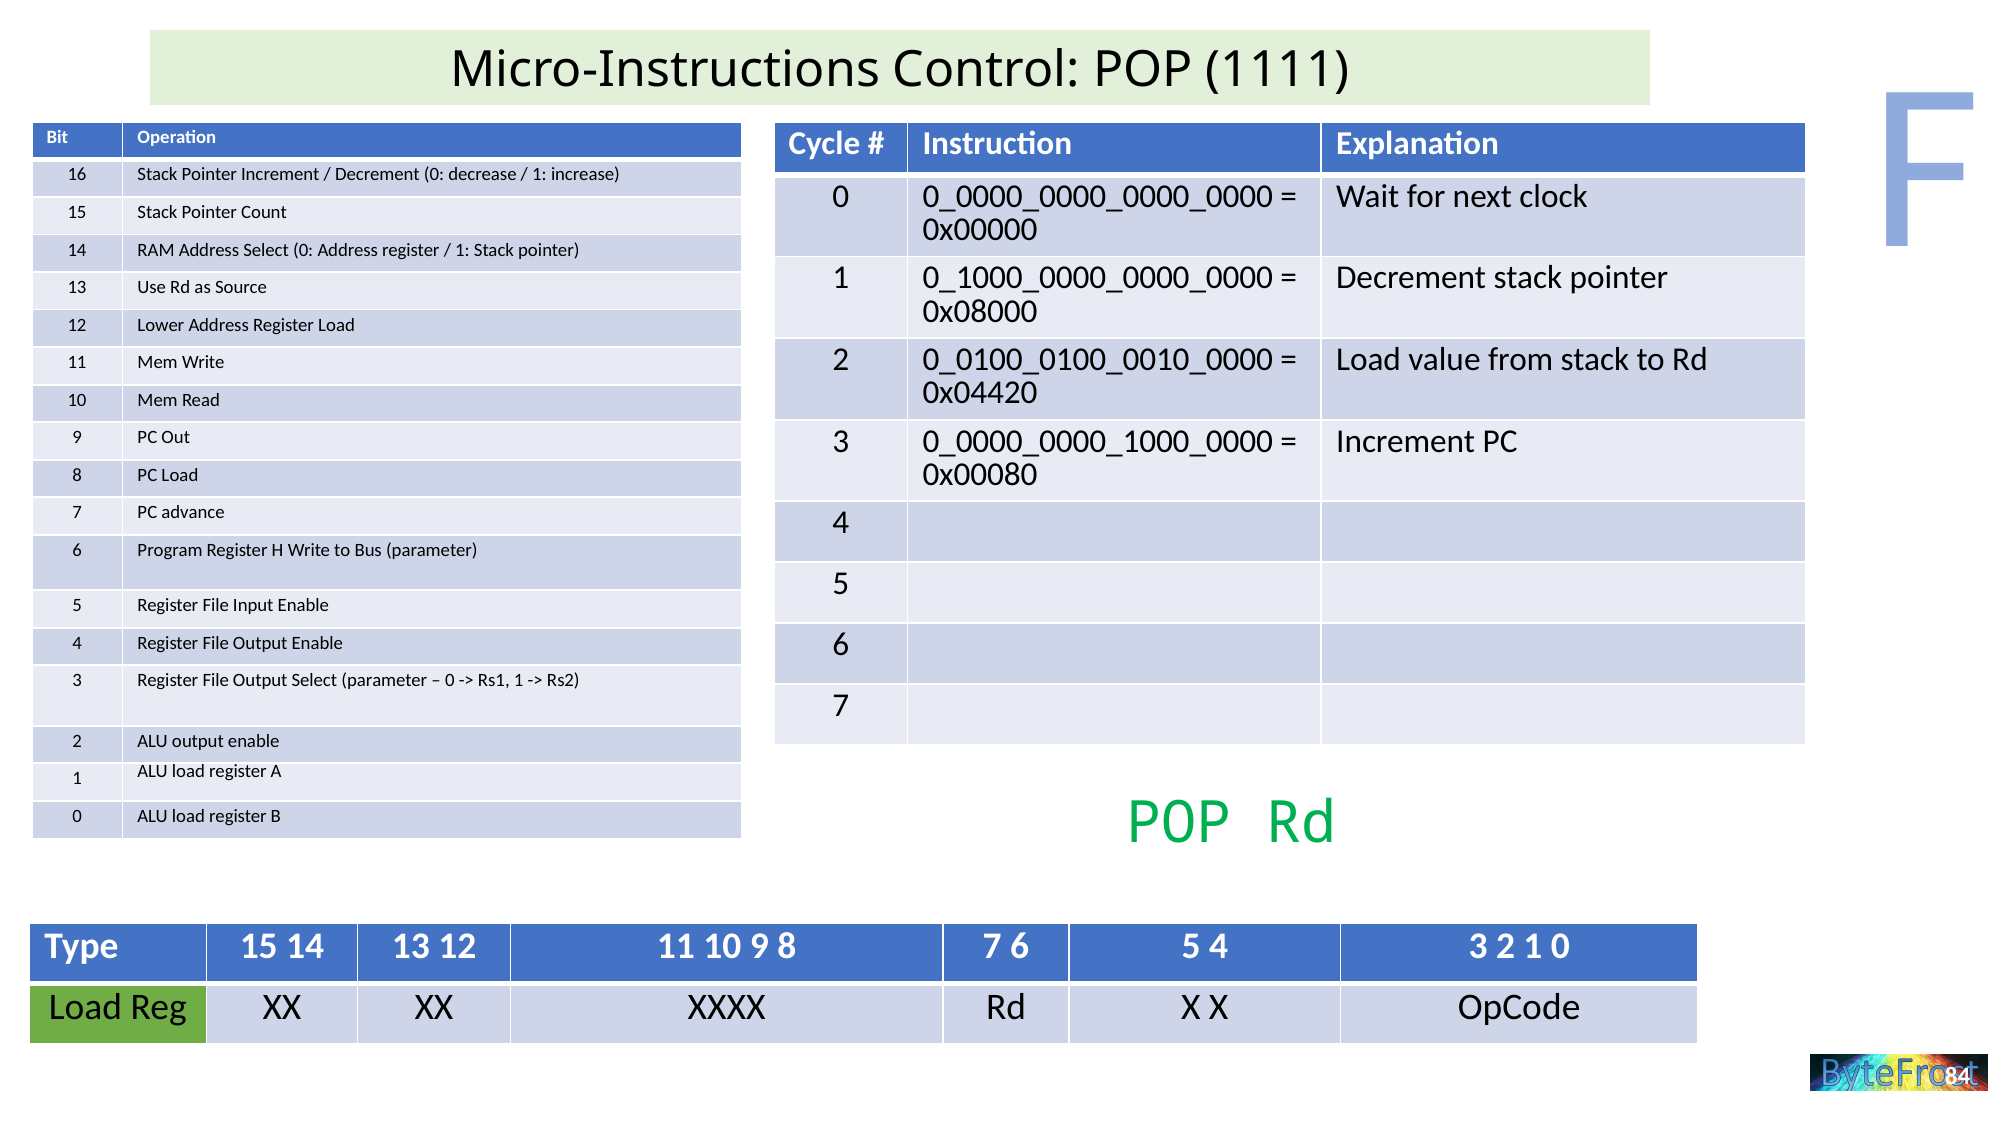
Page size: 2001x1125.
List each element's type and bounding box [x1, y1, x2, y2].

table_cell [33, 629, 122, 664]
table_cell [123, 666, 741, 725]
table_cell [33, 310, 122, 346]
picture [1810, 1054, 1988, 1091]
table_header [511, 924, 942, 981]
table_cell [908, 339, 1320, 419]
text_box [1855, 0, 1996, 303]
table_header [207, 924, 357, 981]
table_cell [123, 802, 741, 838]
table_cell [207, 986, 357, 1043]
table_cell [123, 629, 741, 664]
table_cell [33, 386, 122, 421]
table_cell [908, 624, 1320, 683]
table_cell [33, 162, 122, 196]
table_cell [33, 461, 122, 496]
table_cell [33, 727, 122, 762]
table_cell [908, 257, 1320, 337]
table_cell [1322, 421, 1805, 500]
table_cell [123, 591, 741, 627]
table_cell [1322, 178, 1805, 256]
table_cell [775, 178, 907, 256]
title [150, 29, 1650, 105]
table_header [1070, 924, 1340, 981]
table_header [358, 924, 510, 981]
table_cell [33, 348, 122, 384]
table_cell [123, 348, 741, 384]
table_cell [123, 727, 741, 762]
table_cell [123, 310, 741, 346]
table_cell [33, 235, 122, 271]
table_cell [944, 986, 1068, 1043]
table_cell [123, 198, 741, 234]
table_cell [33, 764, 122, 800]
table_cell [33, 591, 122, 627]
table_cell [358, 986, 510, 1043]
text_box [1535, 1044, 1986, 1105]
table_cell [775, 339, 907, 419]
table_cell [33, 666, 122, 725]
table_header [775, 123, 907, 172]
table_header [1341, 924, 1697, 981]
table_cell [123, 235, 741, 271]
table_cell [775, 421, 907, 500]
table_cell [123, 461, 741, 496]
text_box [1076, 776, 1351, 862]
table_cell [123, 386, 741, 421]
table_cell [908, 502, 1320, 561]
table_cell [511, 986, 942, 1043]
table_cell [908, 685, 1320, 744]
table_cell [775, 502, 907, 561]
table_header [1322, 123, 1805, 172]
table_header [30, 924, 206, 981]
table_cell [908, 421, 1320, 500]
table_cell [123, 162, 741, 196]
table_cell [1070, 986, 1340, 1043]
table_cell [33, 423, 122, 459]
table_cell [1322, 257, 1805, 337]
table_cell [33, 536, 122, 589]
table_cell [33, 198, 122, 234]
table_cell [123, 764, 741, 800]
table_cell [123, 423, 741, 459]
table_cell [775, 563, 907, 622]
table_cell [1322, 339, 1805, 419]
table_cell [1322, 685, 1805, 744]
table_cell [1322, 502, 1805, 561]
table_cell [30, 986, 206, 1043]
table_cell [908, 563, 1320, 622]
table_cell [775, 685, 907, 744]
table_cell [1322, 624, 1805, 683]
table_header [123, 123, 741, 157]
table_cell [775, 624, 907, 683]
table_cell [123, 273, 741, 309]
table_cell [1341, 986, 1697, 1043]
table_cell [1322, 563, 1805, 622]
table_cell [33, 498, 122, 534]
table_cell [123, 498, 741, 534]
table_cell [775, 257, 907, 337]
table_cell [908, 178, 1320, 256]
table_header [908, 123, 1320, 172]
table_cell [123, 536, 741, 589]
table_header [33, 123, 122, 157]
table_cell [33, 802, 122, 838]
table_cell [33, 273, 122, 309]
table_header [944, 924, 1068, 981]
